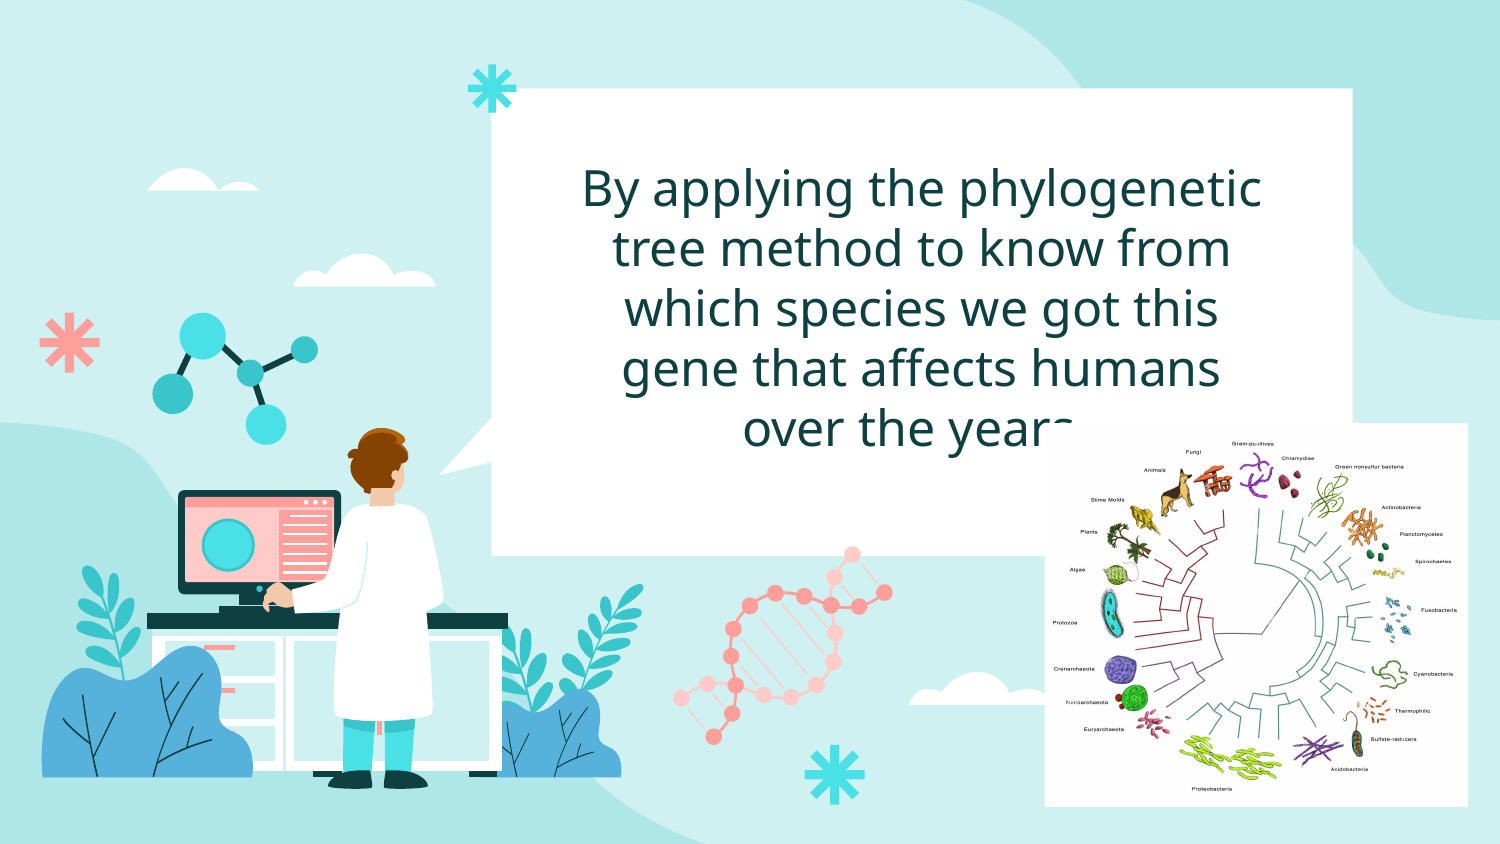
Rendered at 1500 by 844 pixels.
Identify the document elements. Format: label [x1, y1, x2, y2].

text_box [560, 677, 577, 687]
text_box [39, 645, 255, 778]
text_box [467, 63, 517, 113]
text_box [451, 489, 509, 778]
text_box [75, 565, 141, 644]
text_box [152, 312, 319, 446]
text_box [147, 168, 260, 191]
text_box [908, 671, 1039, 705]
text_box [147, 489, 257, 645]
text_box [292, 253, 420, 287]
picture [1044, 423, 1469, 808]
text_box [513, 620, 554, 687]
text_box [425, 88, 1353, 557]
text_box [513, 688, 623, 778]
text_box [562, 583, 644, 687]
text_box [662, 585, 904, 706]
text_box [262, 427, 447, 790]
